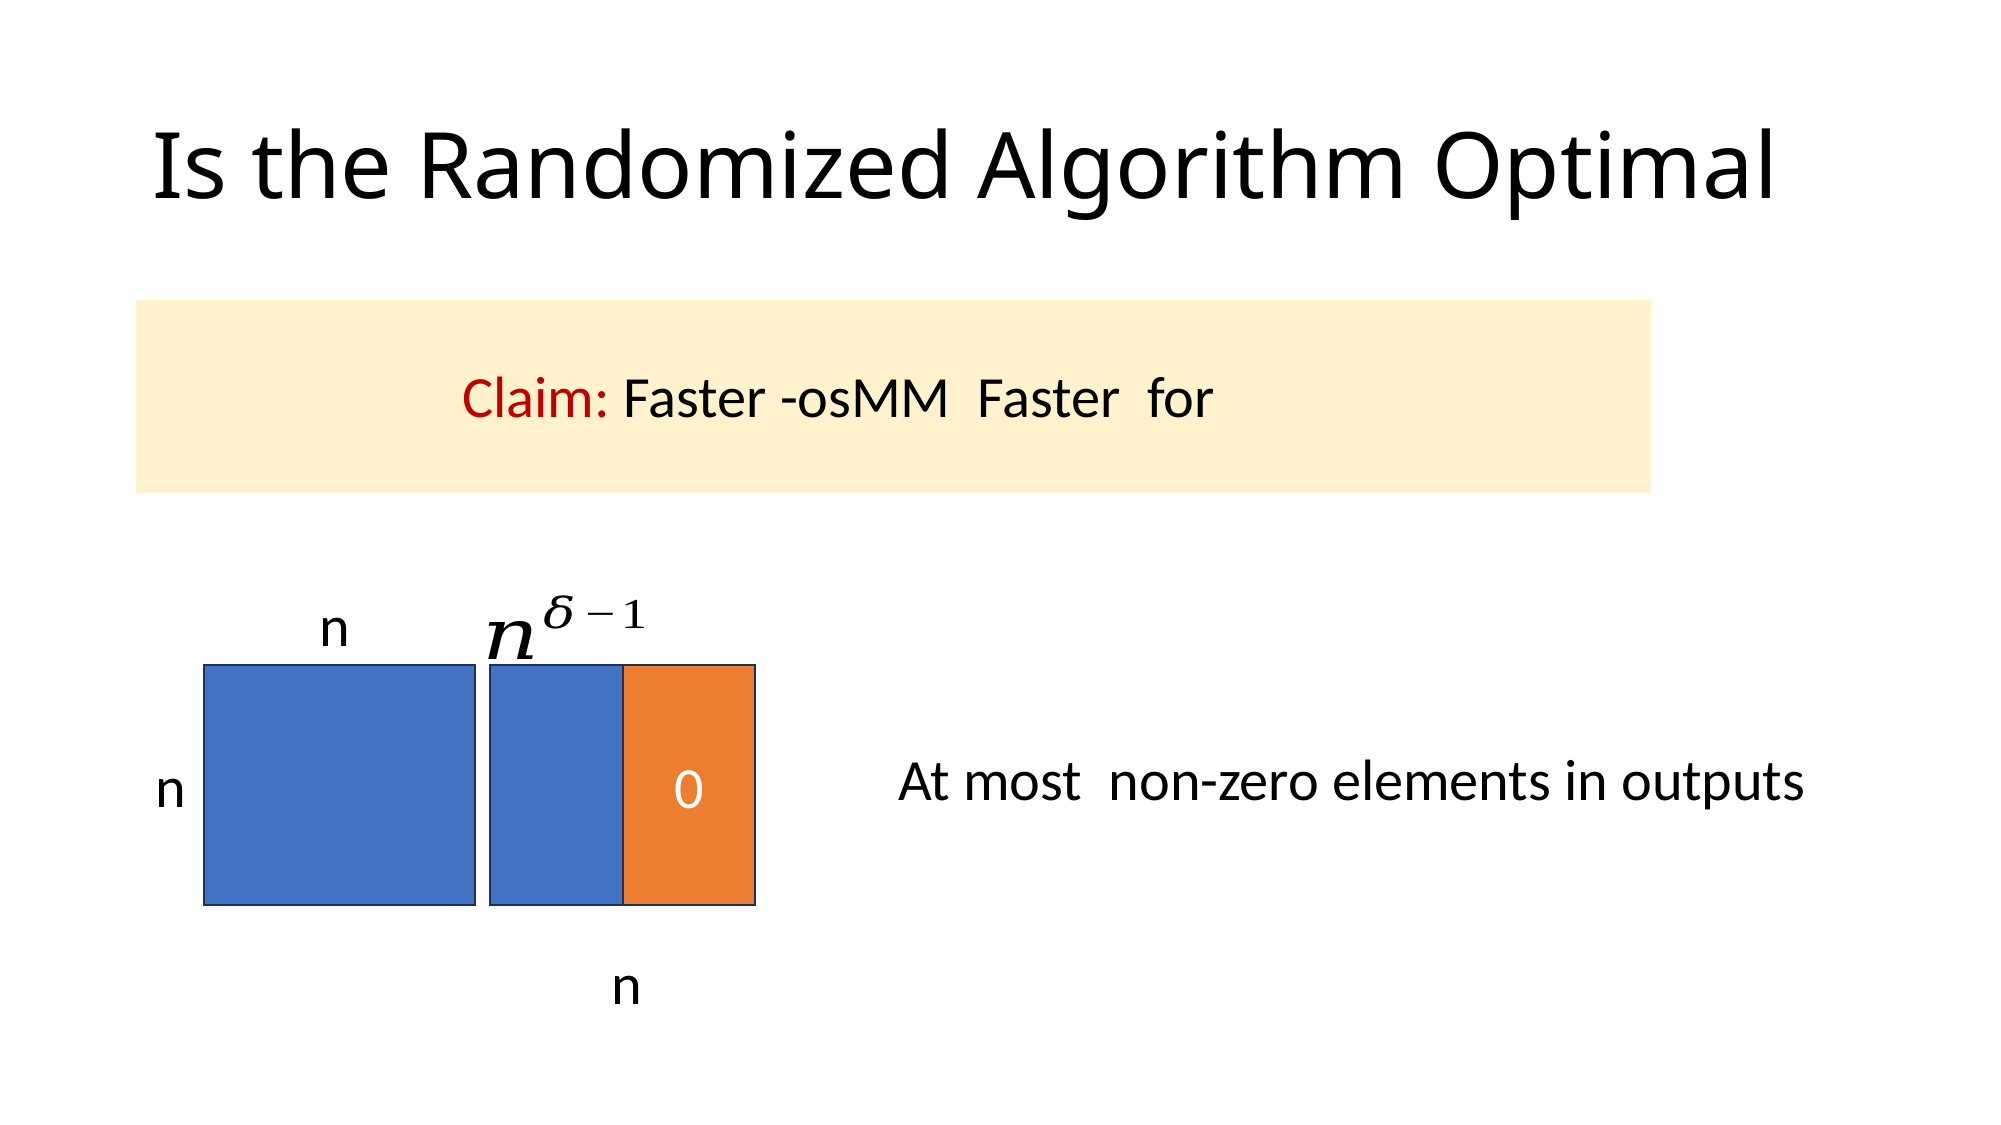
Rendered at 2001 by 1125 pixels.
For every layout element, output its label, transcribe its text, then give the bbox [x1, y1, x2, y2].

text_box n [140, 742, 201, 827]
text_box [489, 664, 622, 906]
text_box n [304, 580, 374, 666]
text_box 0 [622, 664, 756, 906]
title Is the Randomized Algorithm Optimal [137, 59, 1863, 278]
text_box [203, 664, 476, 906]
text_box [136, 300, 1651, 493]
text_box n [596, 938, 657, 1024]
